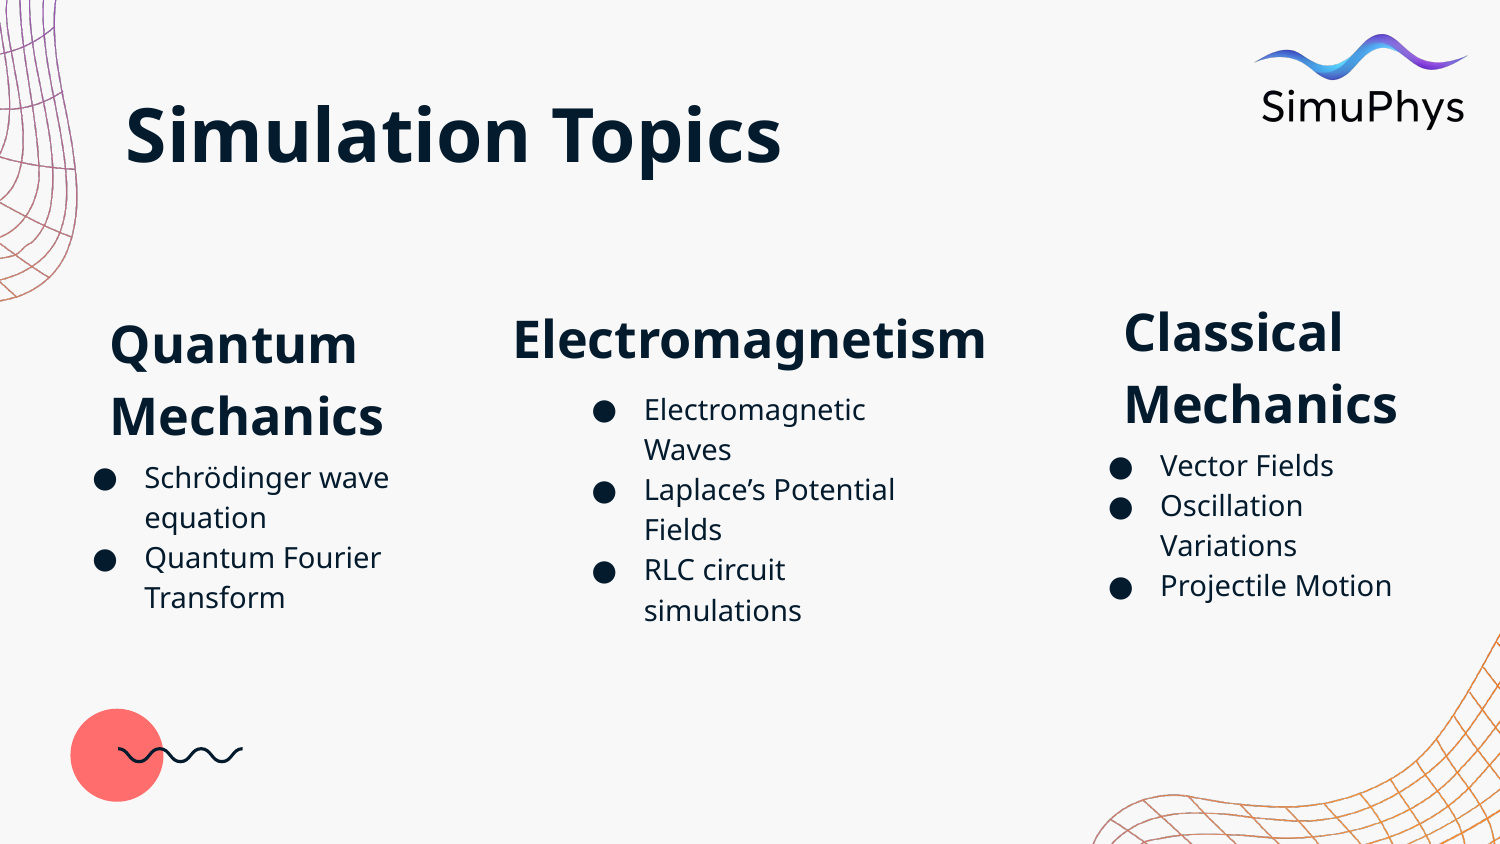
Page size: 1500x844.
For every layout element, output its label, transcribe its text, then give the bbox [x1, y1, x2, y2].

subtitle Electromagnetic Waves Laplace’s Potential Fields RLC circuit simulations [553, 367, 932, 646]
subtitle Classical Mechanics [1108, 294, 1436, 425]
title Simulation Topics [110, 72, 1169, 167]
subtitle Electromagnetism [454, 272, 1046, 384]
picture [1174, 0, 1500, 263]
subtitle Vector Fields Oscillation Variations Projectile Motion [1070, 425, 1449, 620]
picture [0, 0, 89, 321]
subtitle Schrödinger wave equation Quantum Fourier Transform [54, 437, 433, 632]
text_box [70, 708, 243, 802]
picture [996, 622, 1500, 844]
subtitle Quantum Mechanics [94, 294, 521, 462]
